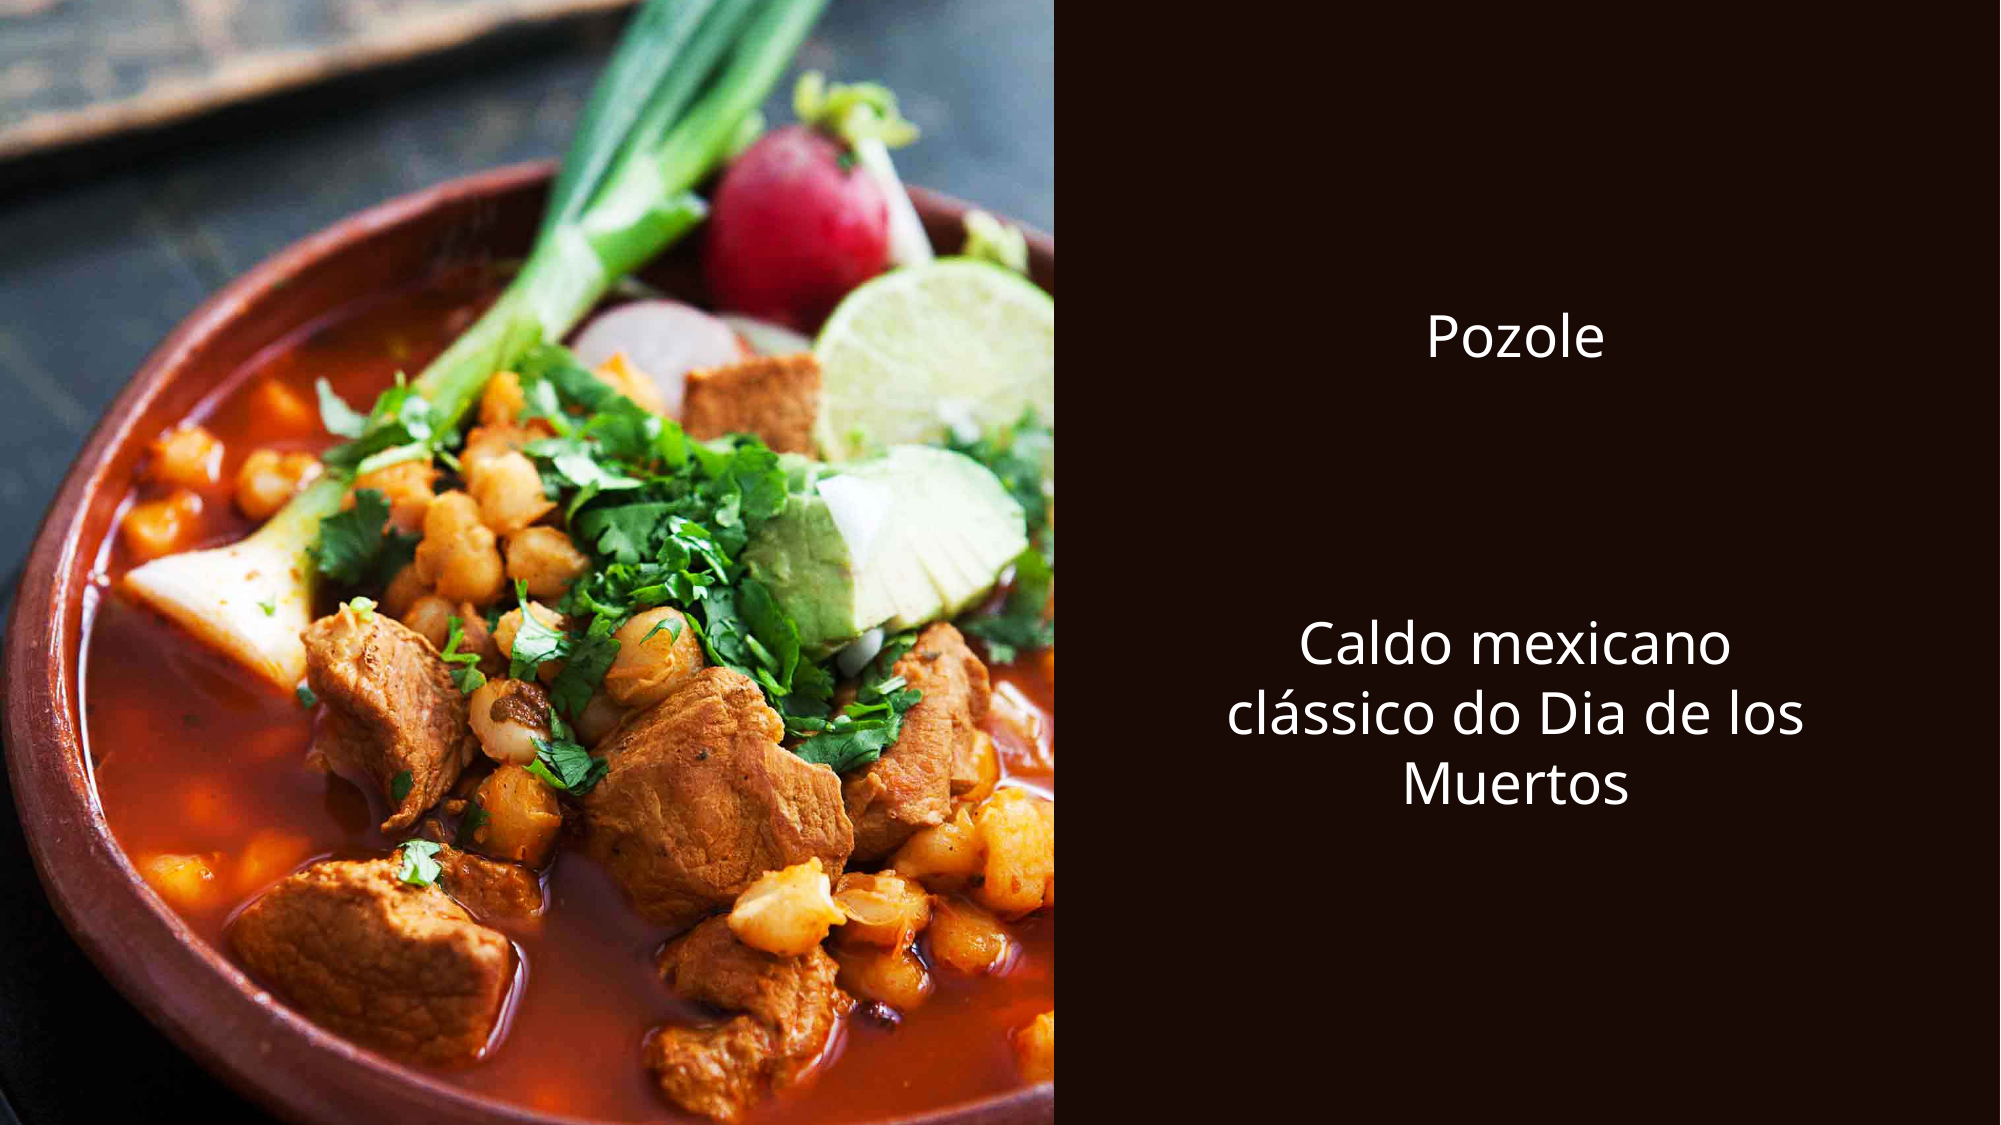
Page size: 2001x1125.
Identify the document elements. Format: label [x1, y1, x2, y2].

text_box [1204, 292, 1828, 755]
picture [0, 0, 1054, 1125]
